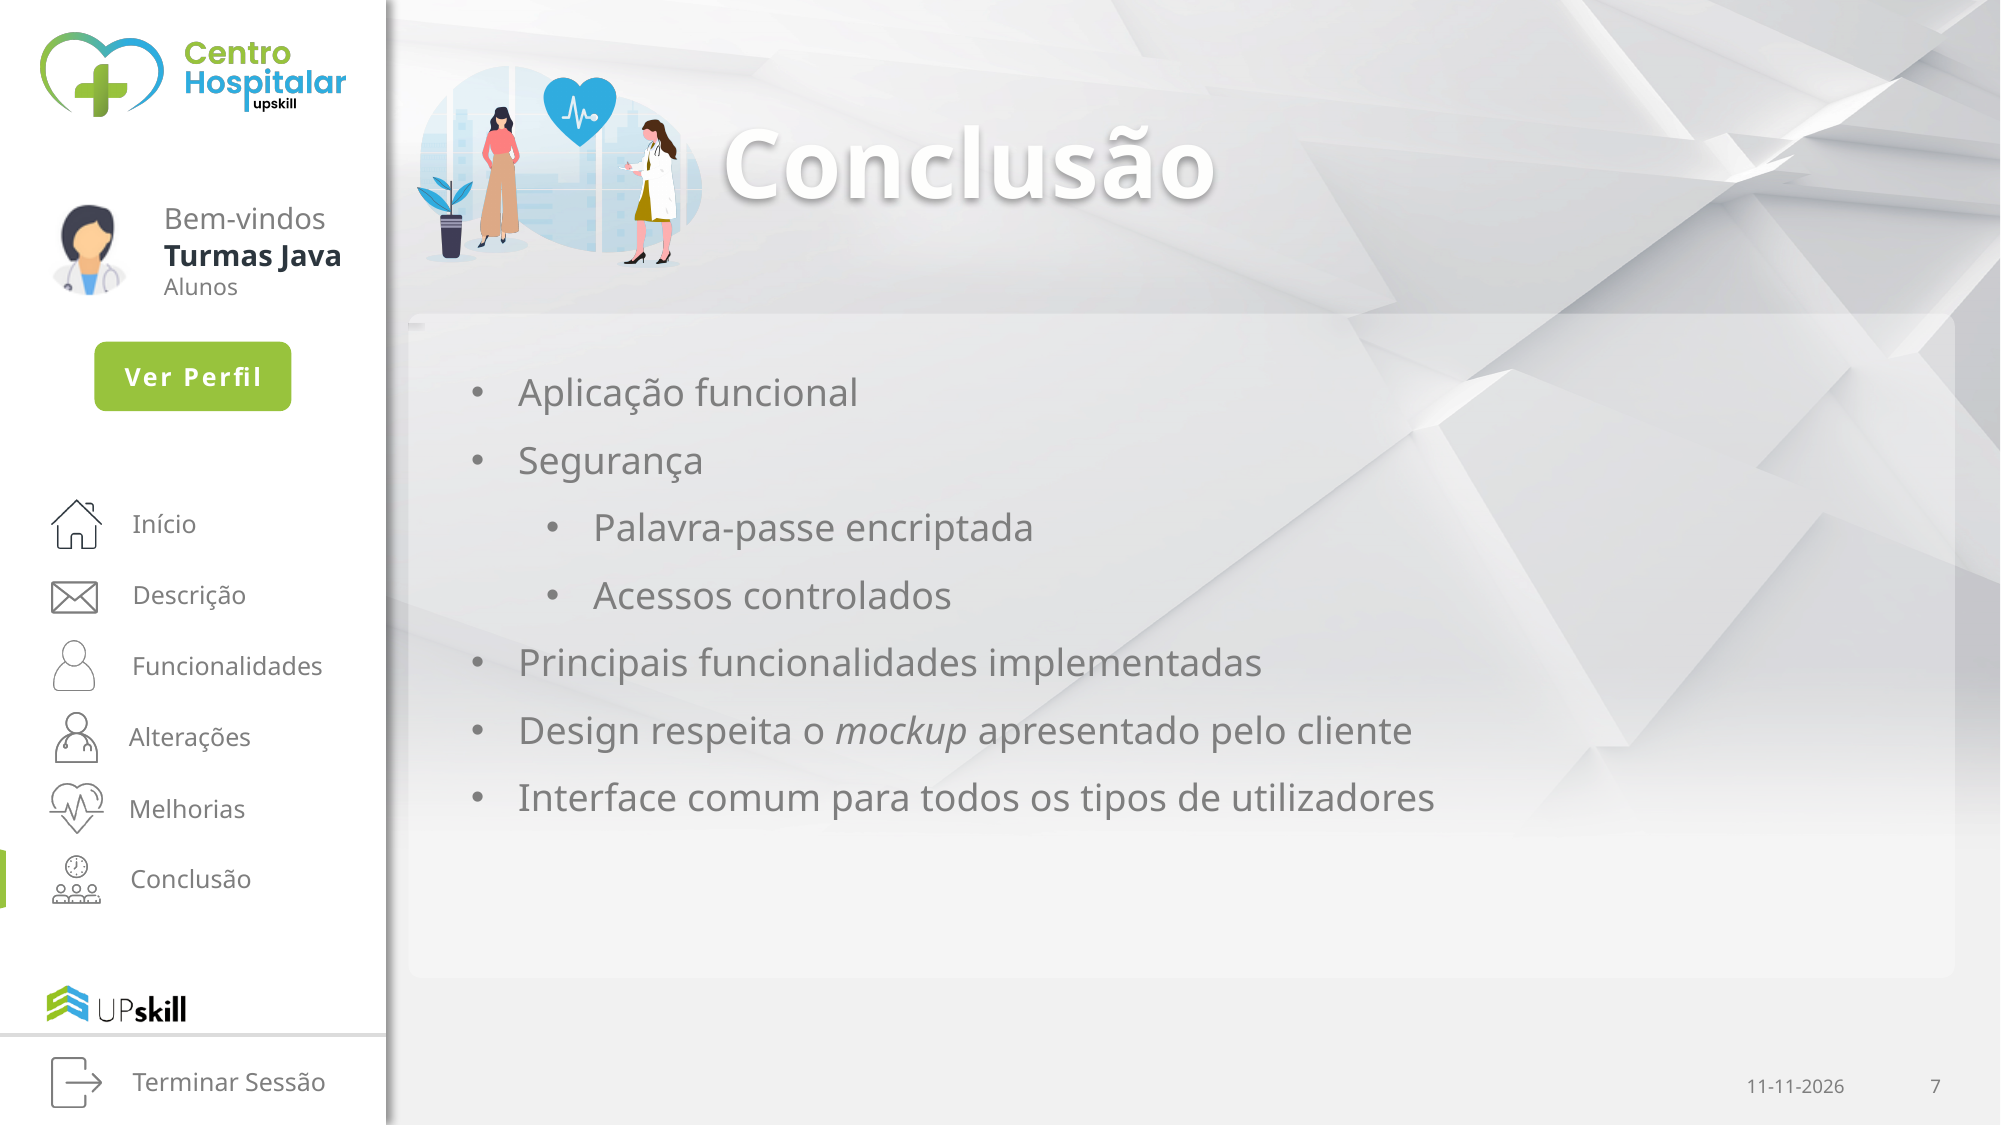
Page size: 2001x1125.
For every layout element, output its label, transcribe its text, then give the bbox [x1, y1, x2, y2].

picture [387, 0, 2001, 1125]
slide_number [1435, 1057, 1860, 1118]
text_box Conclusão [710, 78, 1957, 256]
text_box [0, 0, 387, 1125]
slide_number 7 [1903, 1057, 1957, 1118]
text_box Aplicação funcional Segurança Palavra-passe encriptada Acessos controlados Principais funcionalidades implementadas Design respeita o mockup apresentado pelo cliente Interface comum para todos os tipos de utilizadores [407, 312, 1957, 980]
